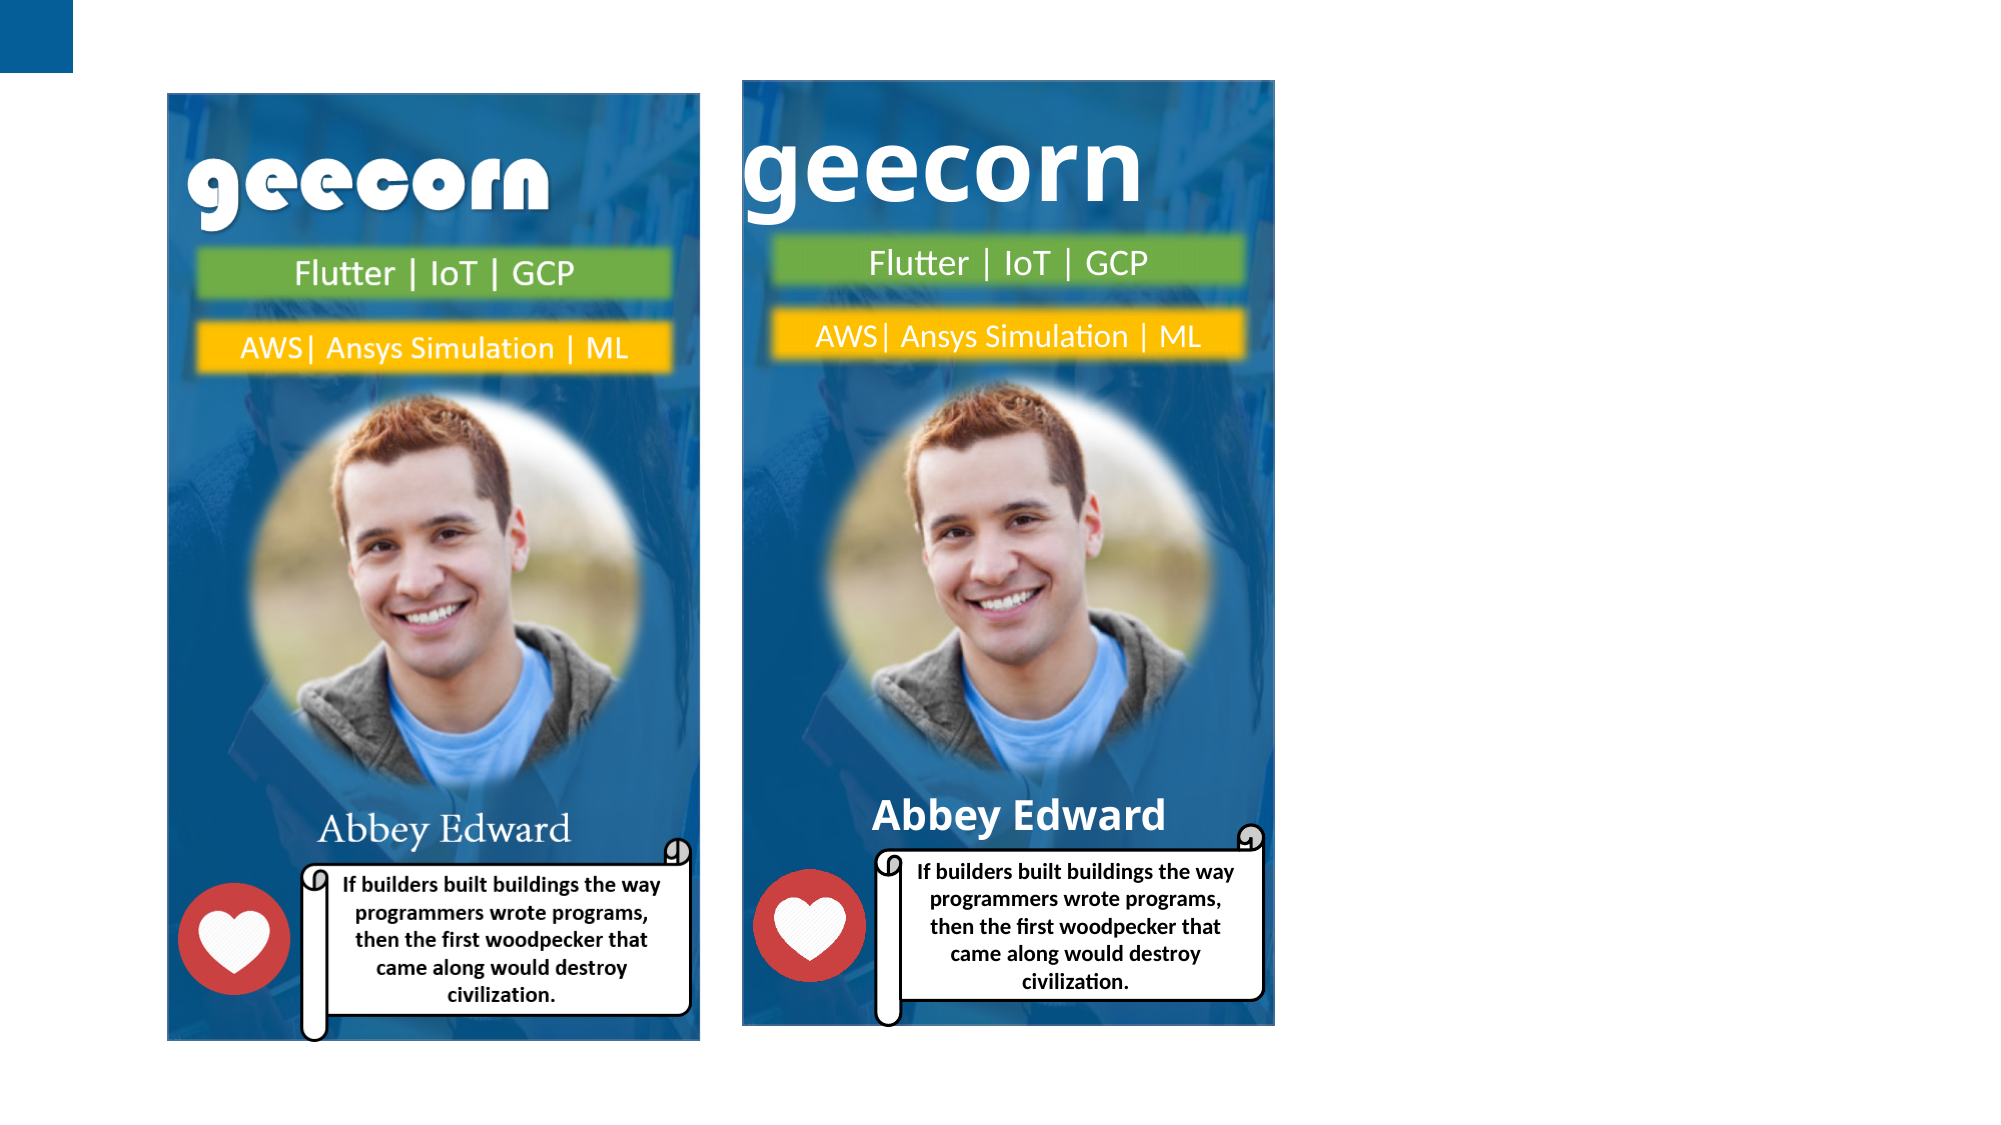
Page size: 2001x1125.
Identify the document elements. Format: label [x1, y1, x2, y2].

text_box [742, 80, 1275, 1026]
picture [0, 0, 73, 73]
picture [164, 90, 701, 1042]
